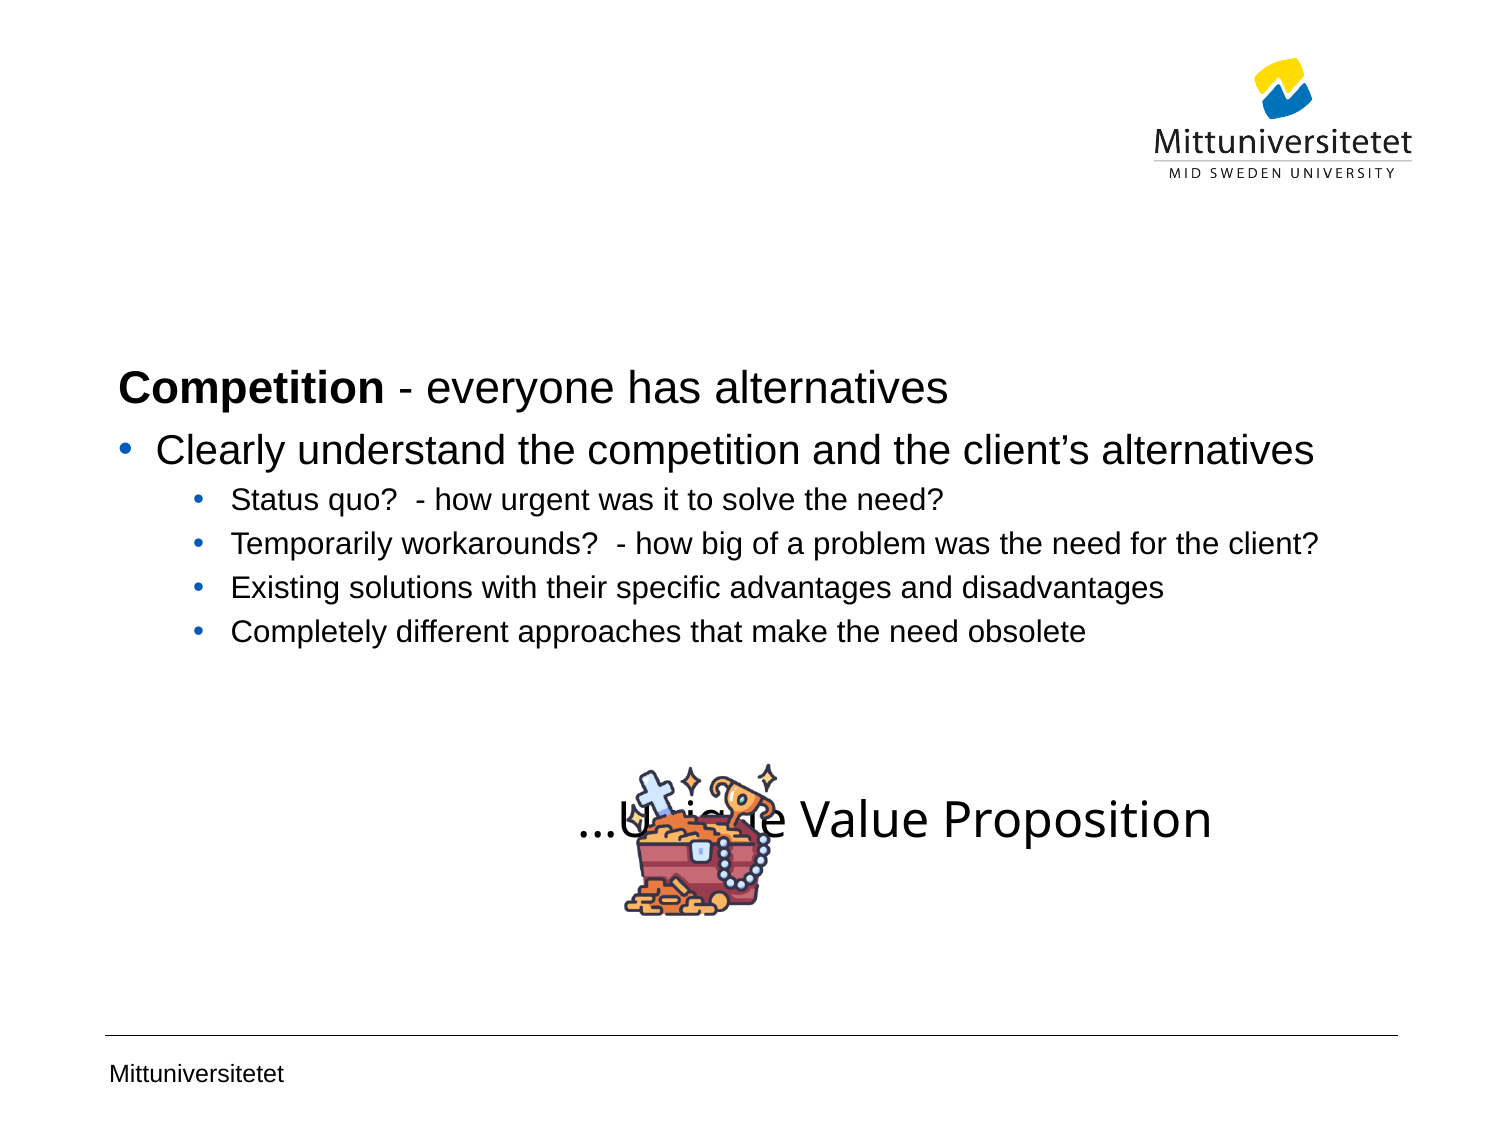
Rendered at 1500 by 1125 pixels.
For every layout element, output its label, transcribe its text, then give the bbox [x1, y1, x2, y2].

list Clearly understand the competition and the client’s alternatives Status quo? - how urgent was it to solve the need? Temporarily workarounds? - how big of a problem was the need for the client? Existing solutions with their specific advantages and disadvantages Completely different approaches that make the need obsolete ...Unique Value Proposition [103, 415, 1402, 888]
picture [620, 759, 781, 920]
title Competition - everyone has alternatives [103, 330, 1402, 411]
picture [1154, 58, 1412, 178]
